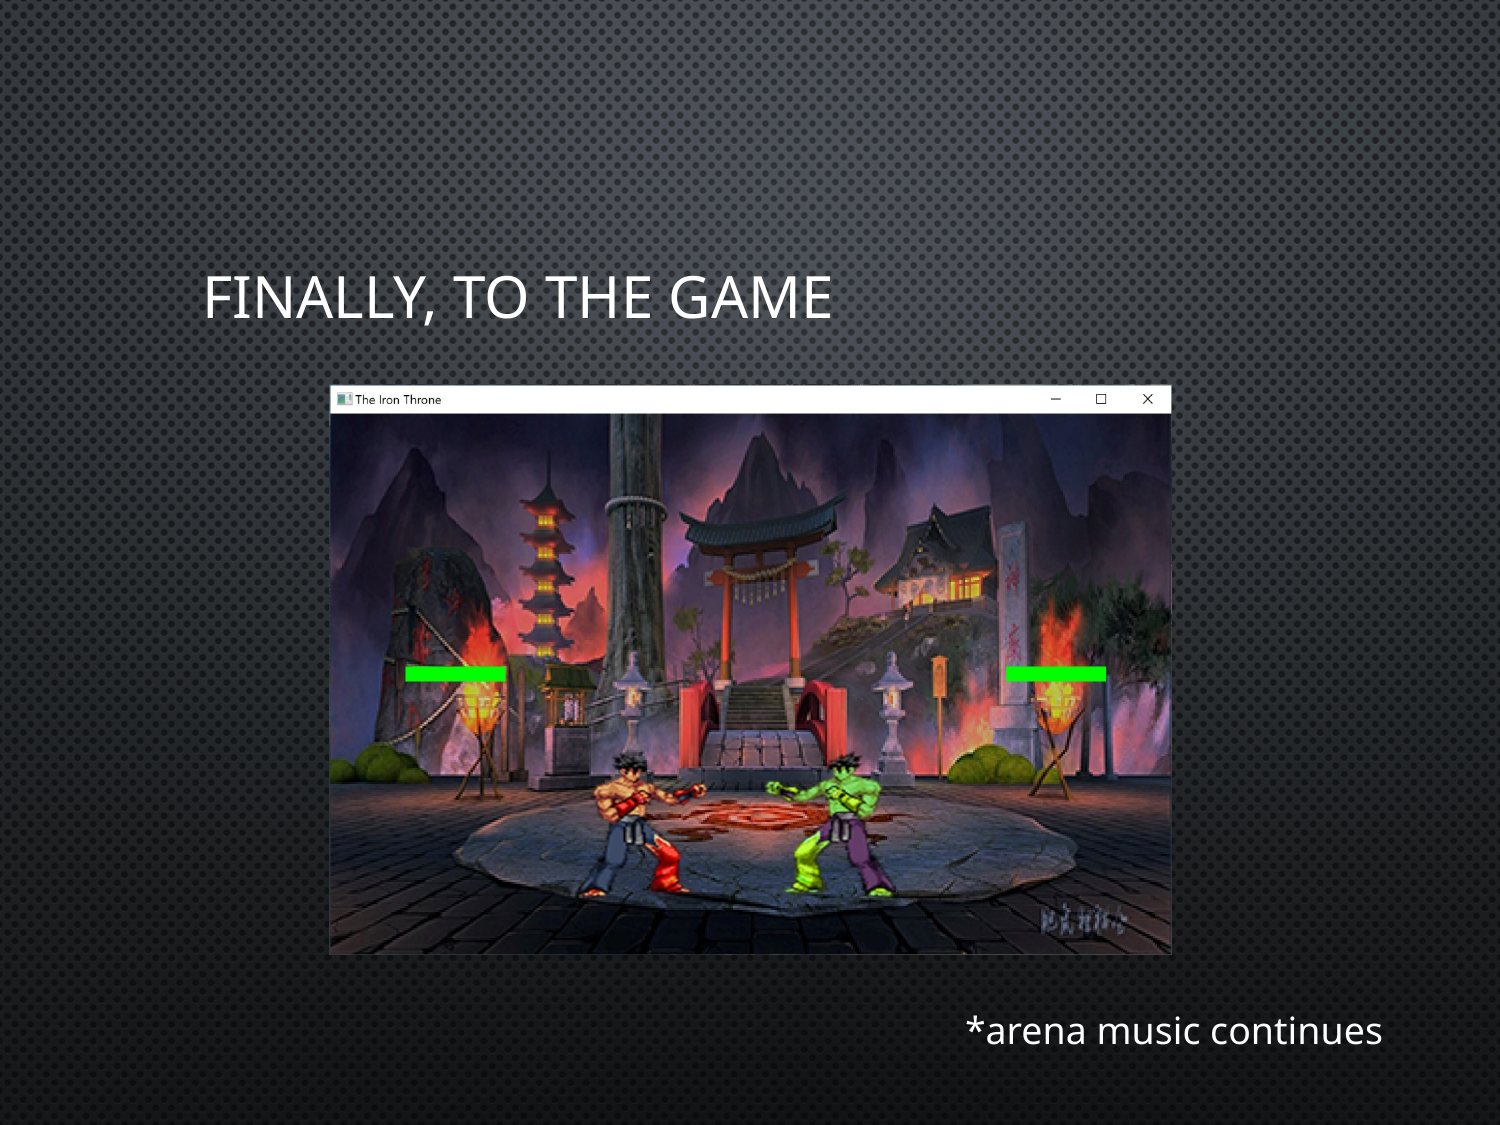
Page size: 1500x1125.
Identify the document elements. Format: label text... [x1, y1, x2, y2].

picture [0, 0, 1500, 1125]
title FINALLY, TO THE GAME [187, 187, 1420, 403]
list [328, 384, 1172, 955]
text_box *arena music continues [950, 999, 1438, 1060]
